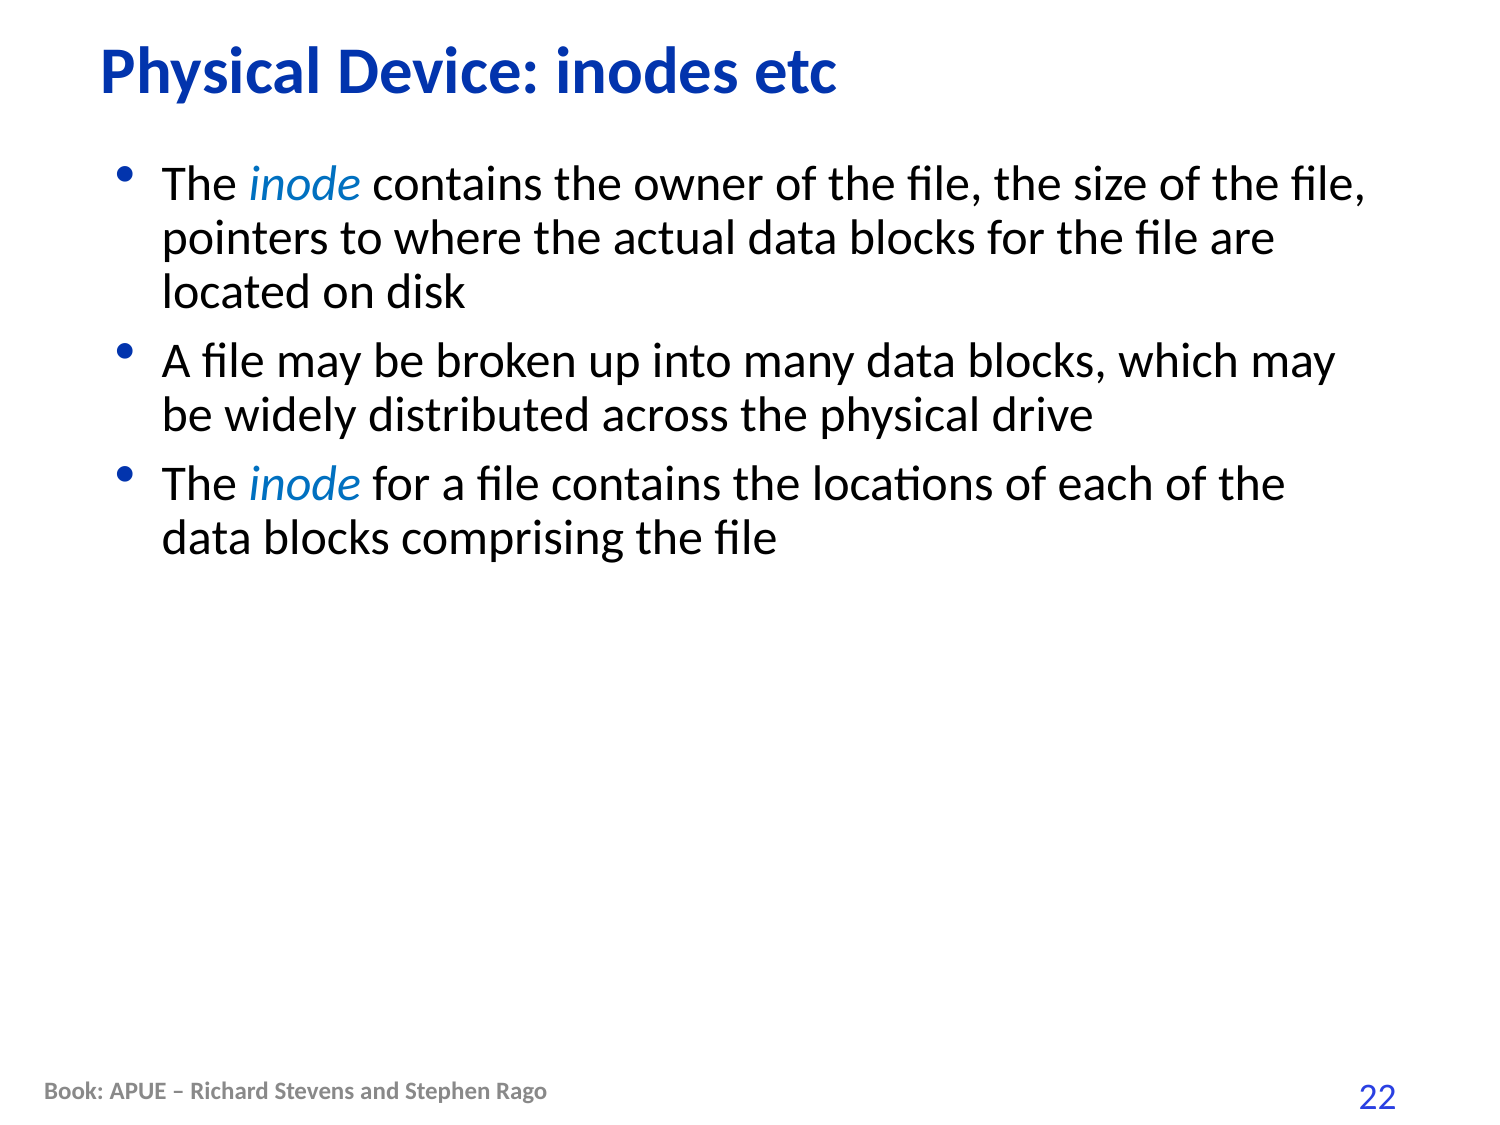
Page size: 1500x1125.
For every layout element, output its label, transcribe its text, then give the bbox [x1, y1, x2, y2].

list The inode contains the owner of the file, the size of the file, pointers to where the actual data blocks for the file are located on disk A file may be broken up into many data blocks, which may be widely distributed across the physical drive The inode for a file contains the locations of each of the data blocks comprising the file [99, 149, 1400, 988]
text_box Book: APUE – Richard Stevens and Stephen Rago [29, 1060, 715, 1120]
title Physical Device: inodes etc [85, 28, 1261, 117]
